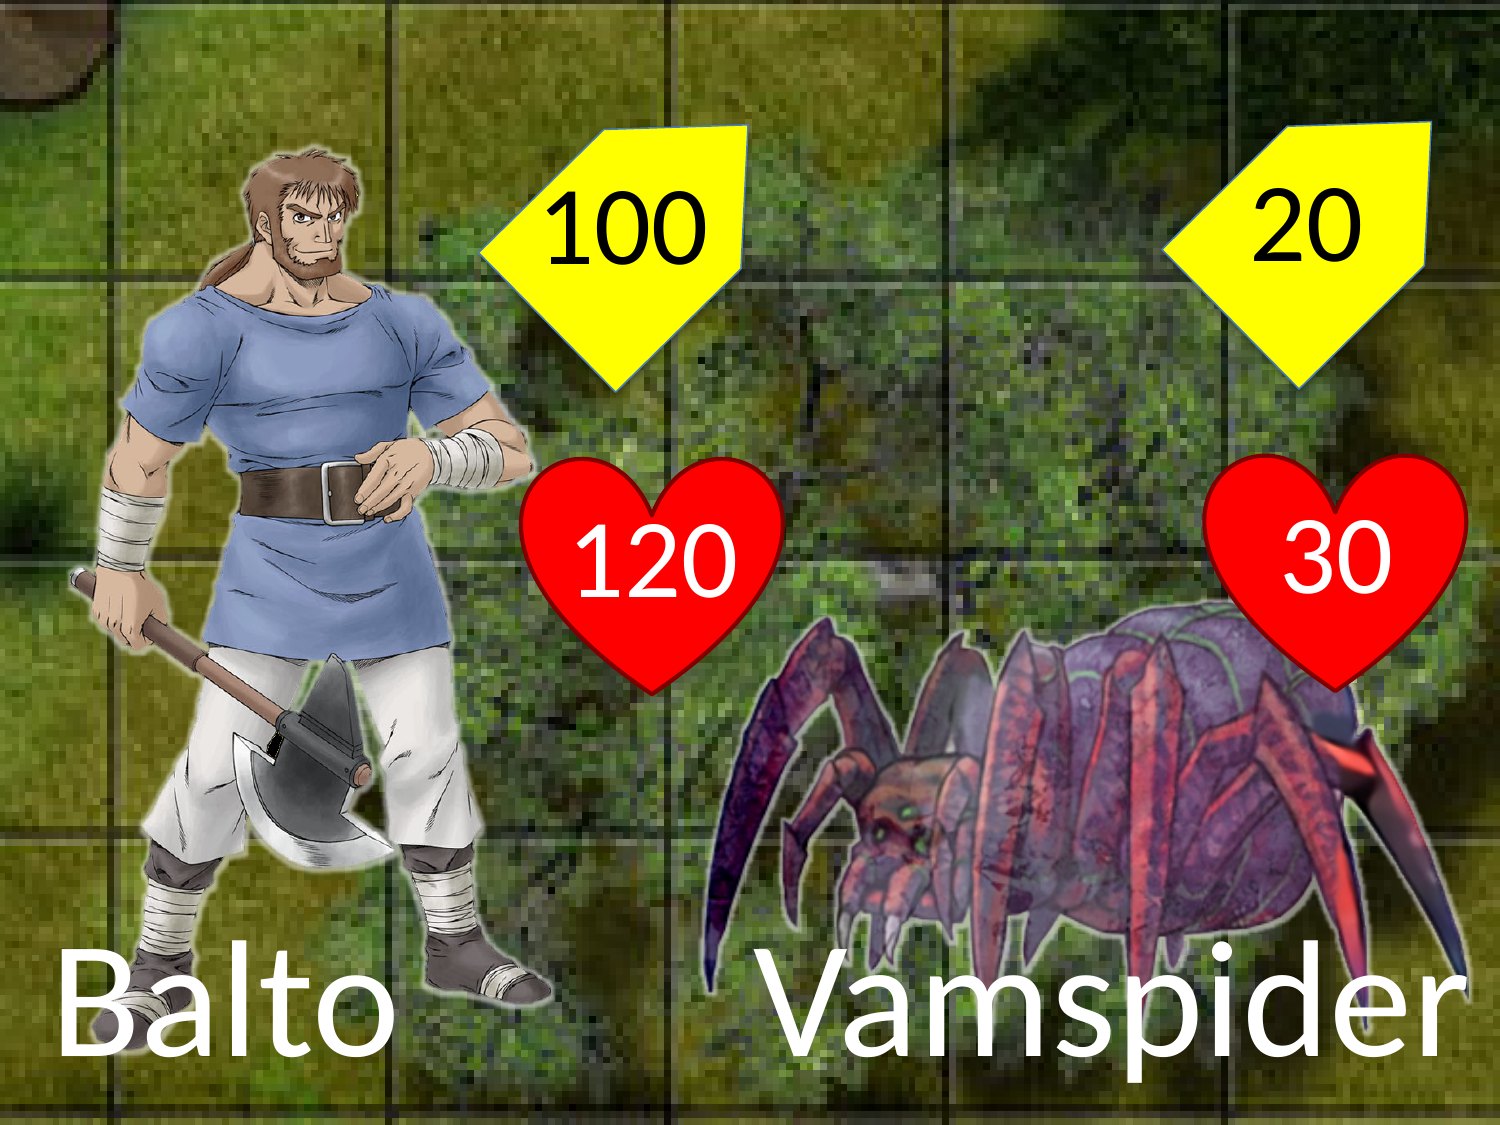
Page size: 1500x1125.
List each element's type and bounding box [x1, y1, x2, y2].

picture [0, 0, 1500, 1125]
text_box [70, 125, 789, 1057]
